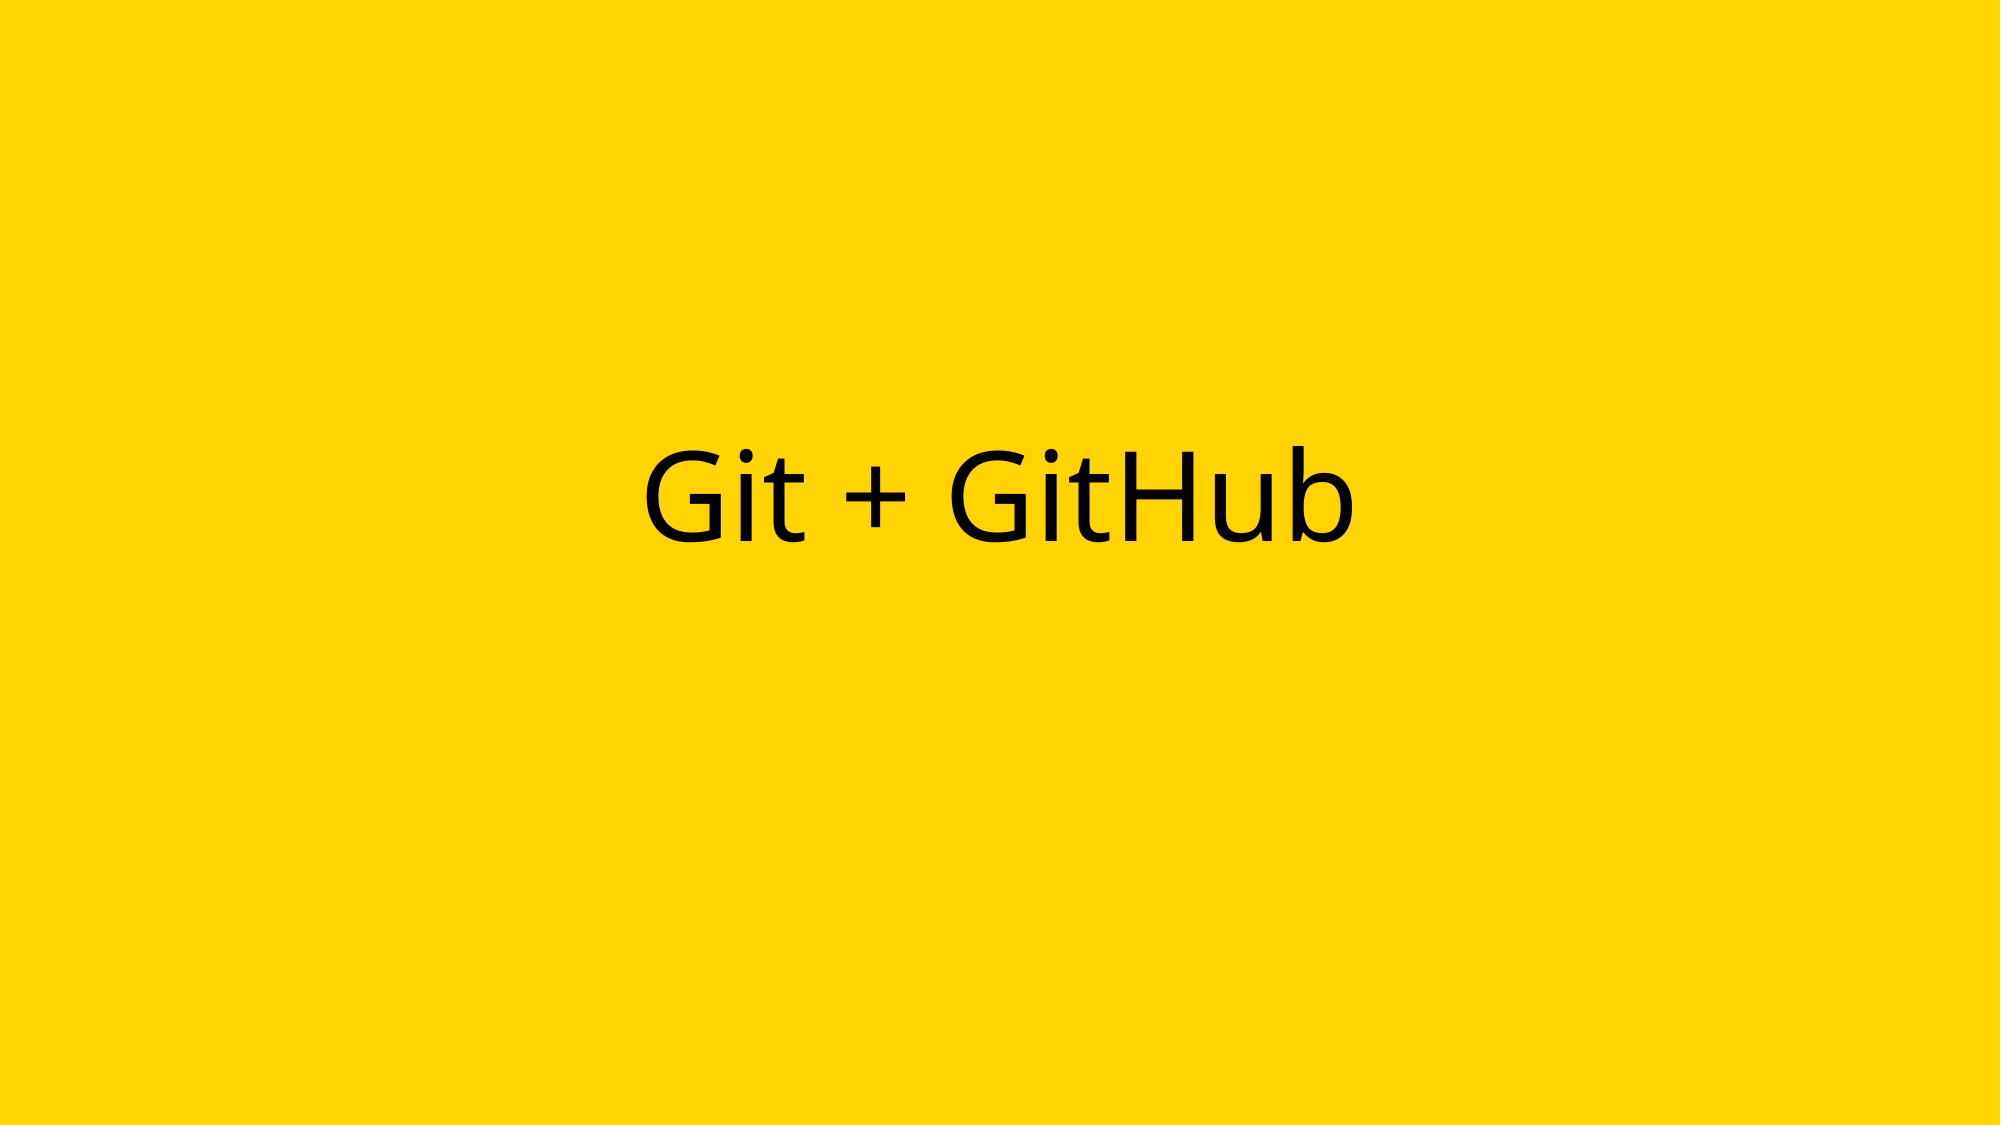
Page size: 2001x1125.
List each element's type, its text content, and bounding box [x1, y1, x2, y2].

title Git + GitHub [249, 184, 1750, 576]
